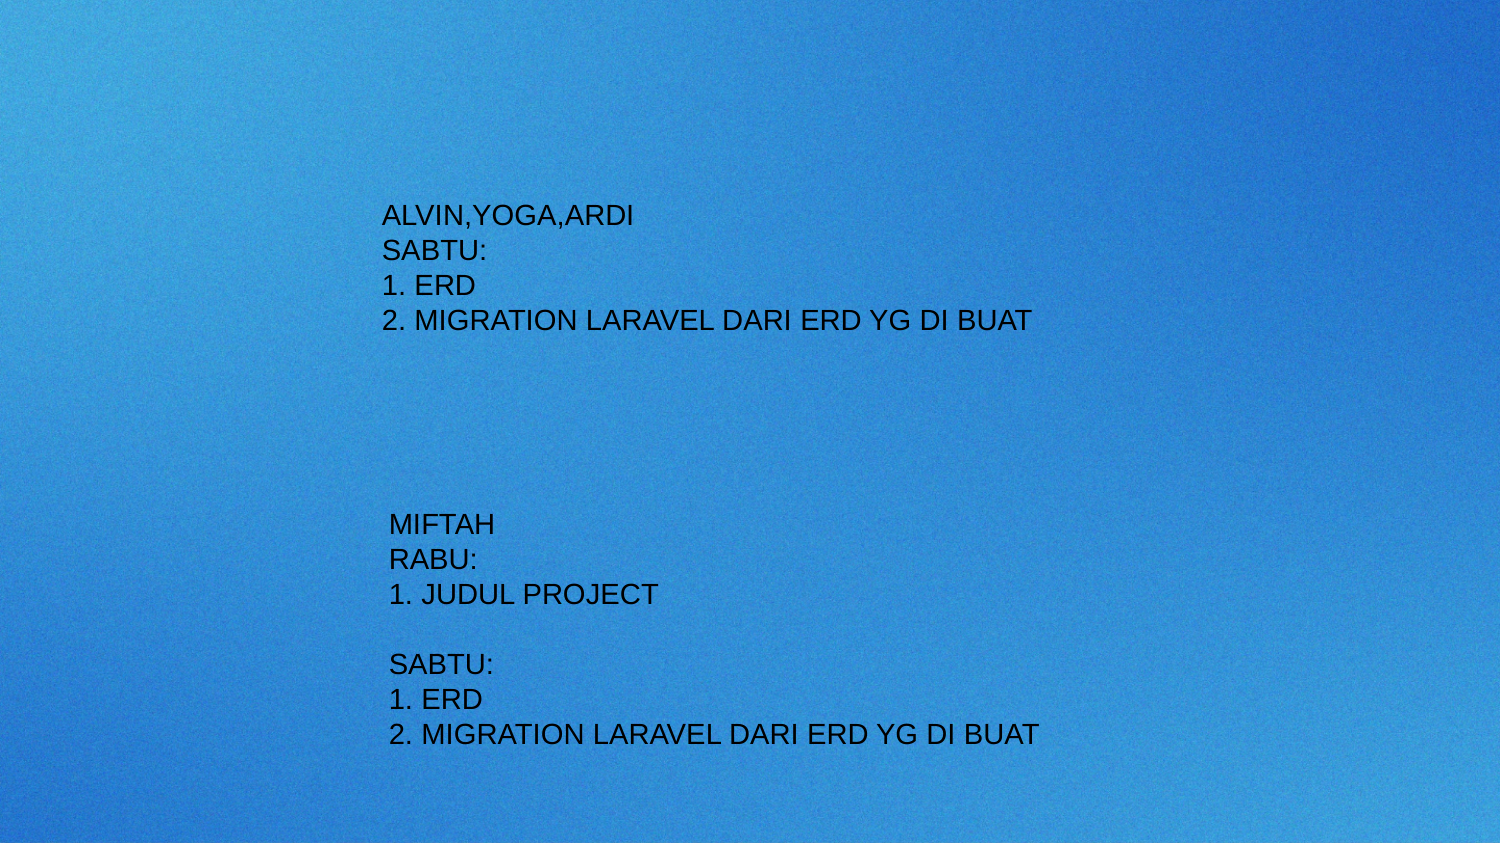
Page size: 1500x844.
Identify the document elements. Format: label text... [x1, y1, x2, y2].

picture [0, 0, 1500, 844]
text_box ALVIN,YOGA,ARDI SABTU: 1. ERD 2. MIGRATION LARAVEL DARI ERD YG DI BUAT [367, 189, 1062, 344]
text_box MIFTAH RABU: 1. JUDUL PROJECT SABTU: 1. ERD 2. MIGRATION LARAVEL DARI ERD YG DI BUAT [373, 497, 1055, 758]
